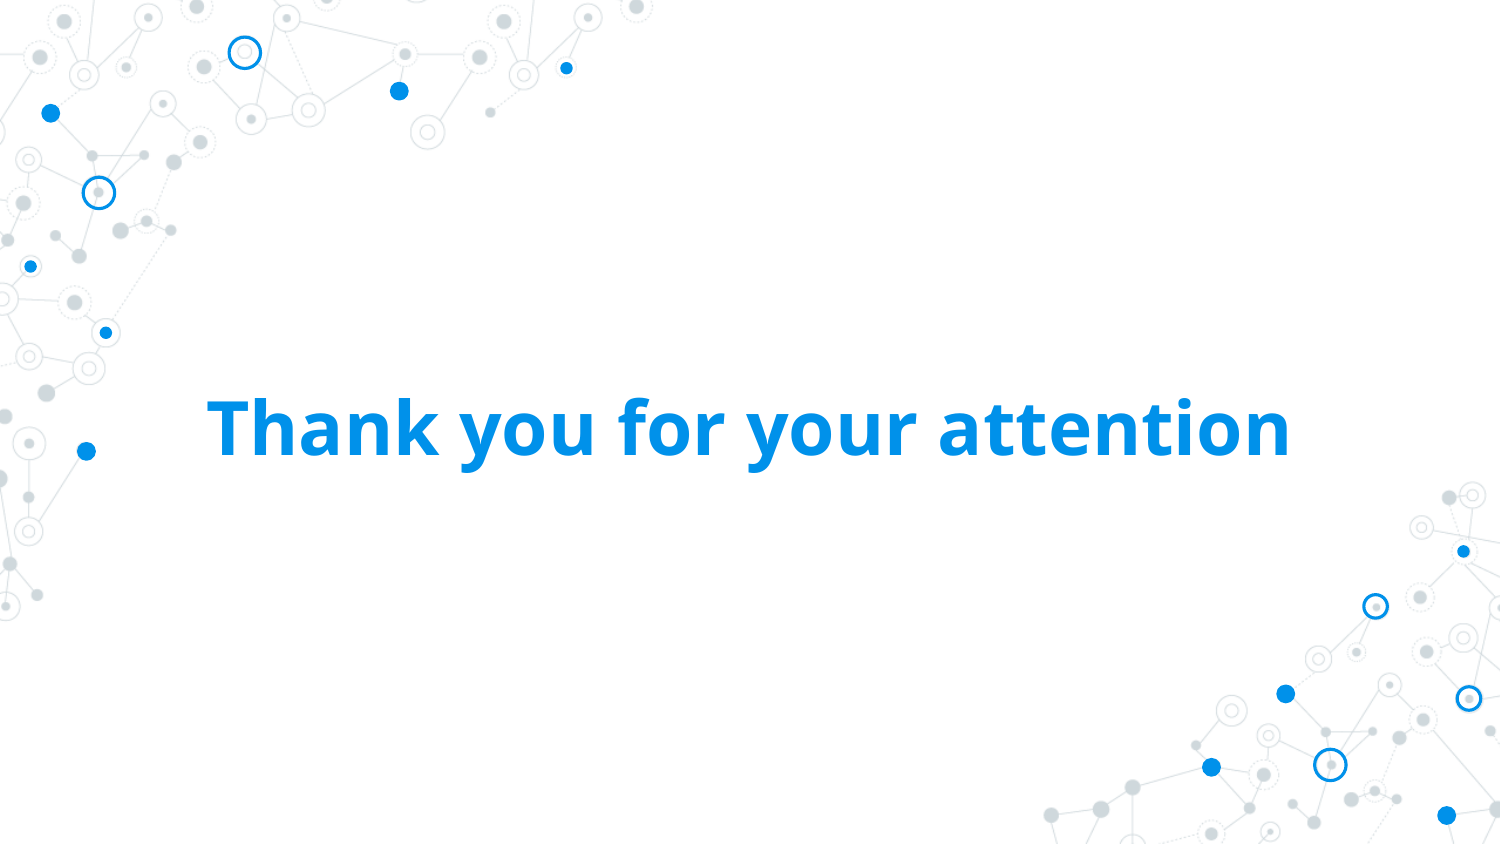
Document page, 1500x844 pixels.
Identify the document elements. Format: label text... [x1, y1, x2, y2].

picture [0, 478, 1500, 844]
picture [0, 0, 1500, 372]
text_box Thank you for your attention [0, 372, 1500, 478]
